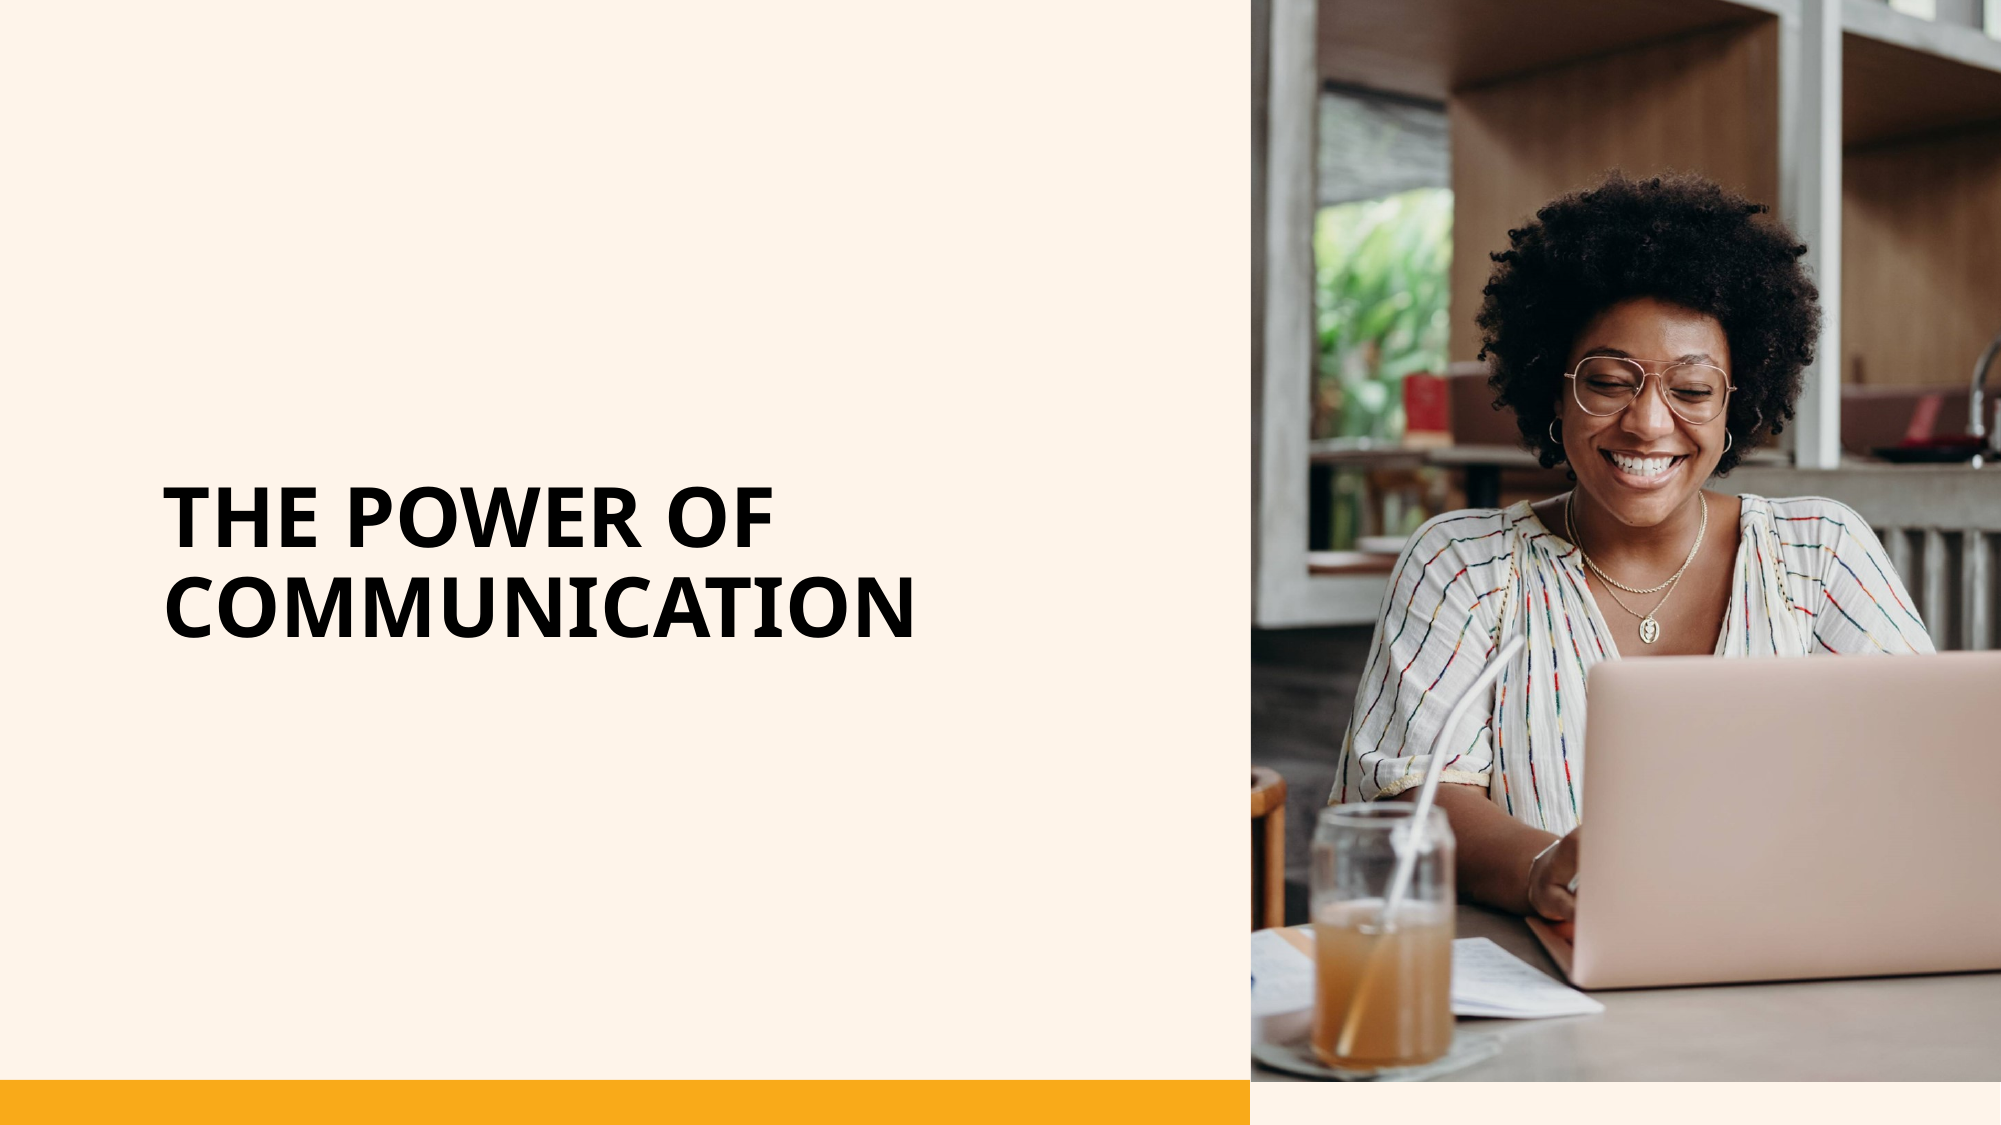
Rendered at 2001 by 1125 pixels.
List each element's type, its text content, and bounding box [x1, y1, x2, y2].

picture [1250, 0, 2001, 1082]
title The power of communication [147, 68, 1110, 663]
